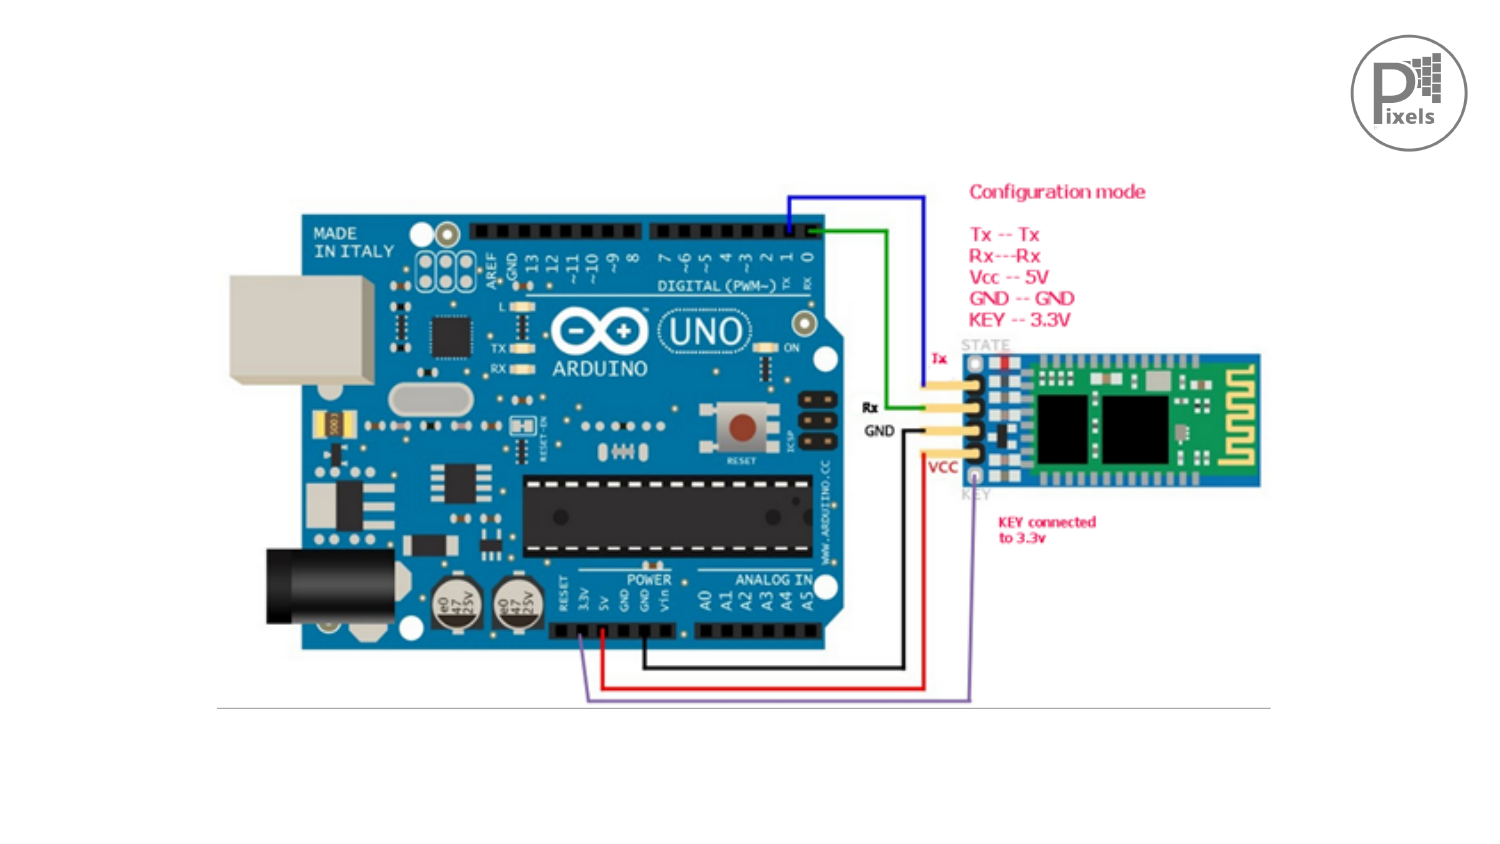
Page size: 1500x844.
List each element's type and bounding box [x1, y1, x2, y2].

picture [216, 174, 1271, 710]
picture [1290, 0, 1500, 208]
